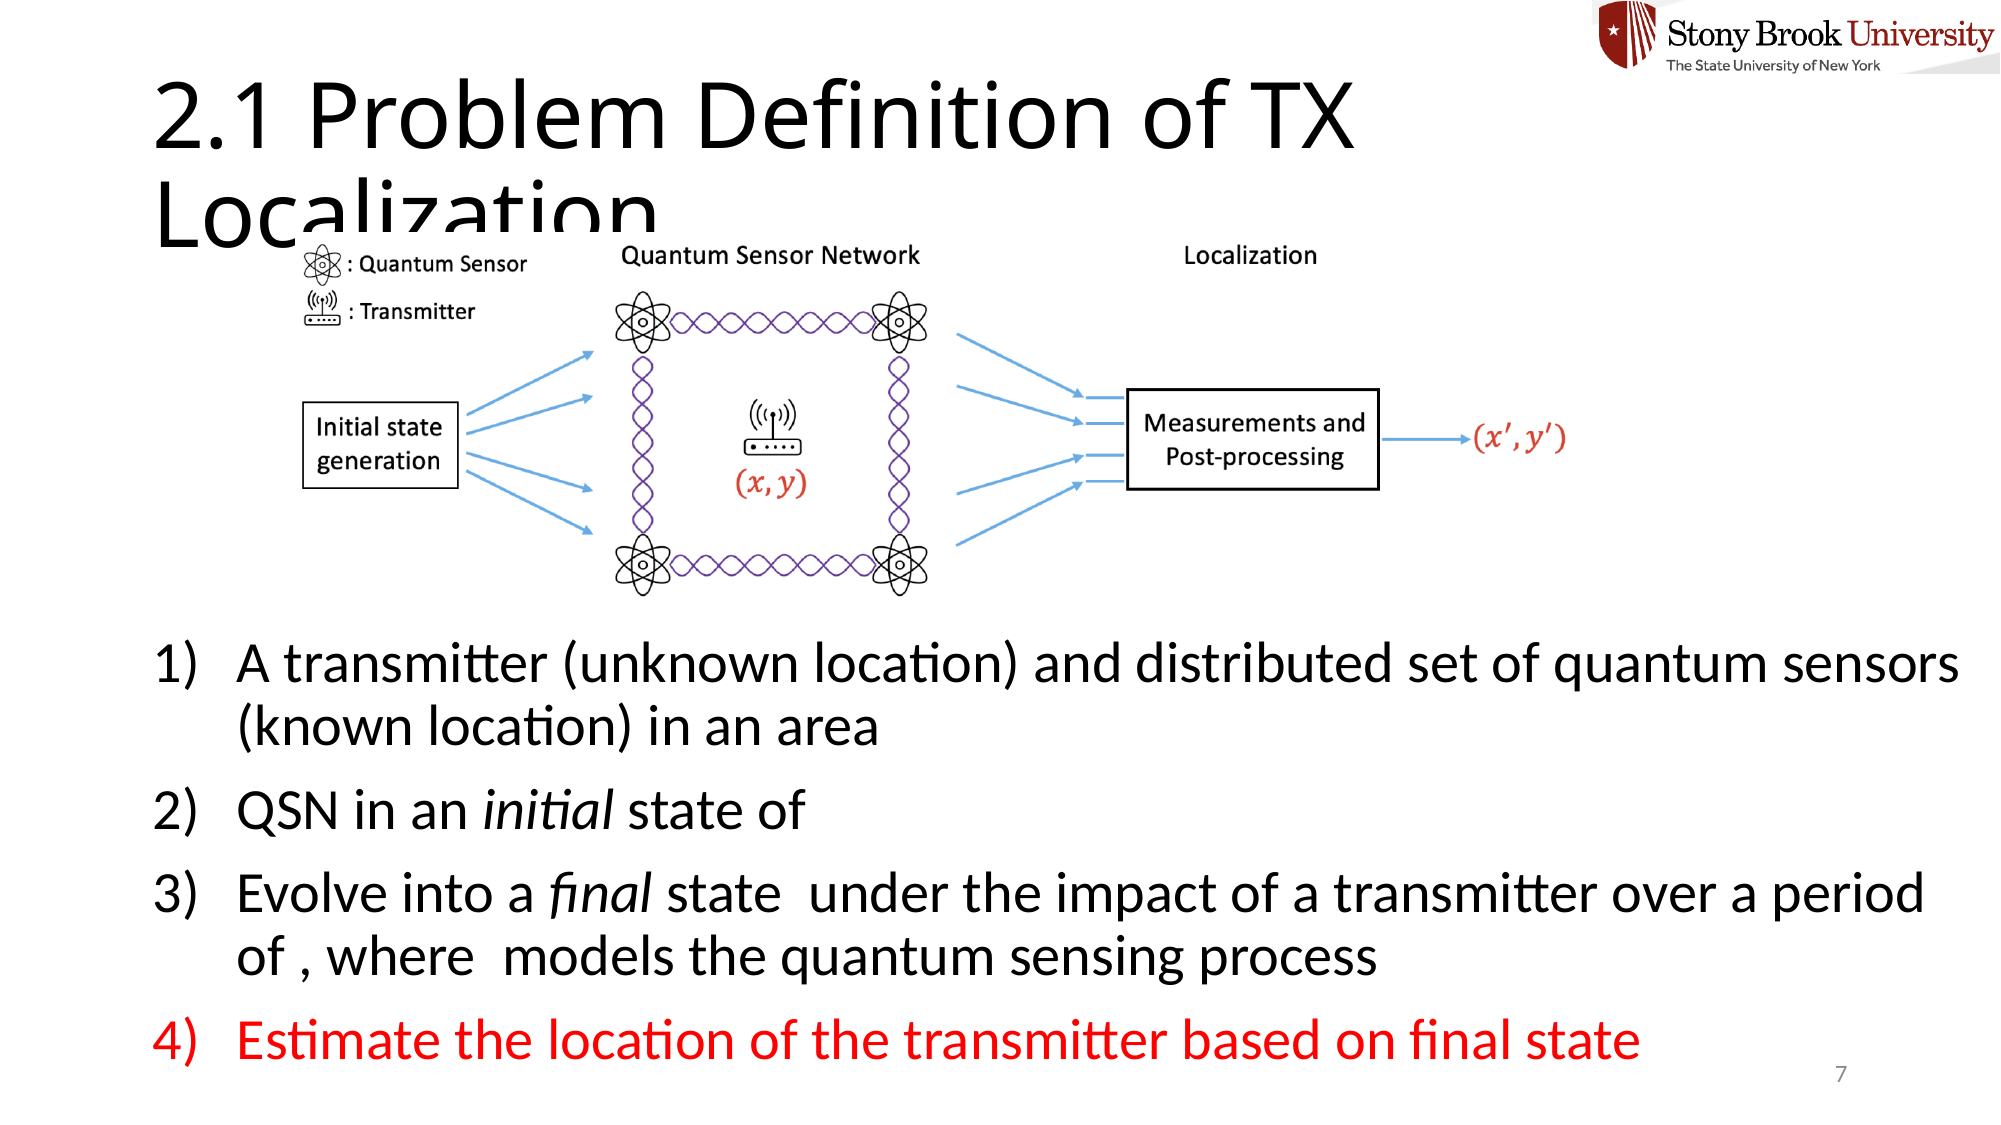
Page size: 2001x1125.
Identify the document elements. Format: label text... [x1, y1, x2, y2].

title 2.1 Problem Definition of TX Localization [137, 59, 1863, 278]
slide_number 7 [1412, 1042, 1863, 1103]
picture [1592, 0, 2000, 74]
picture [295, 232, 1571, 600]
